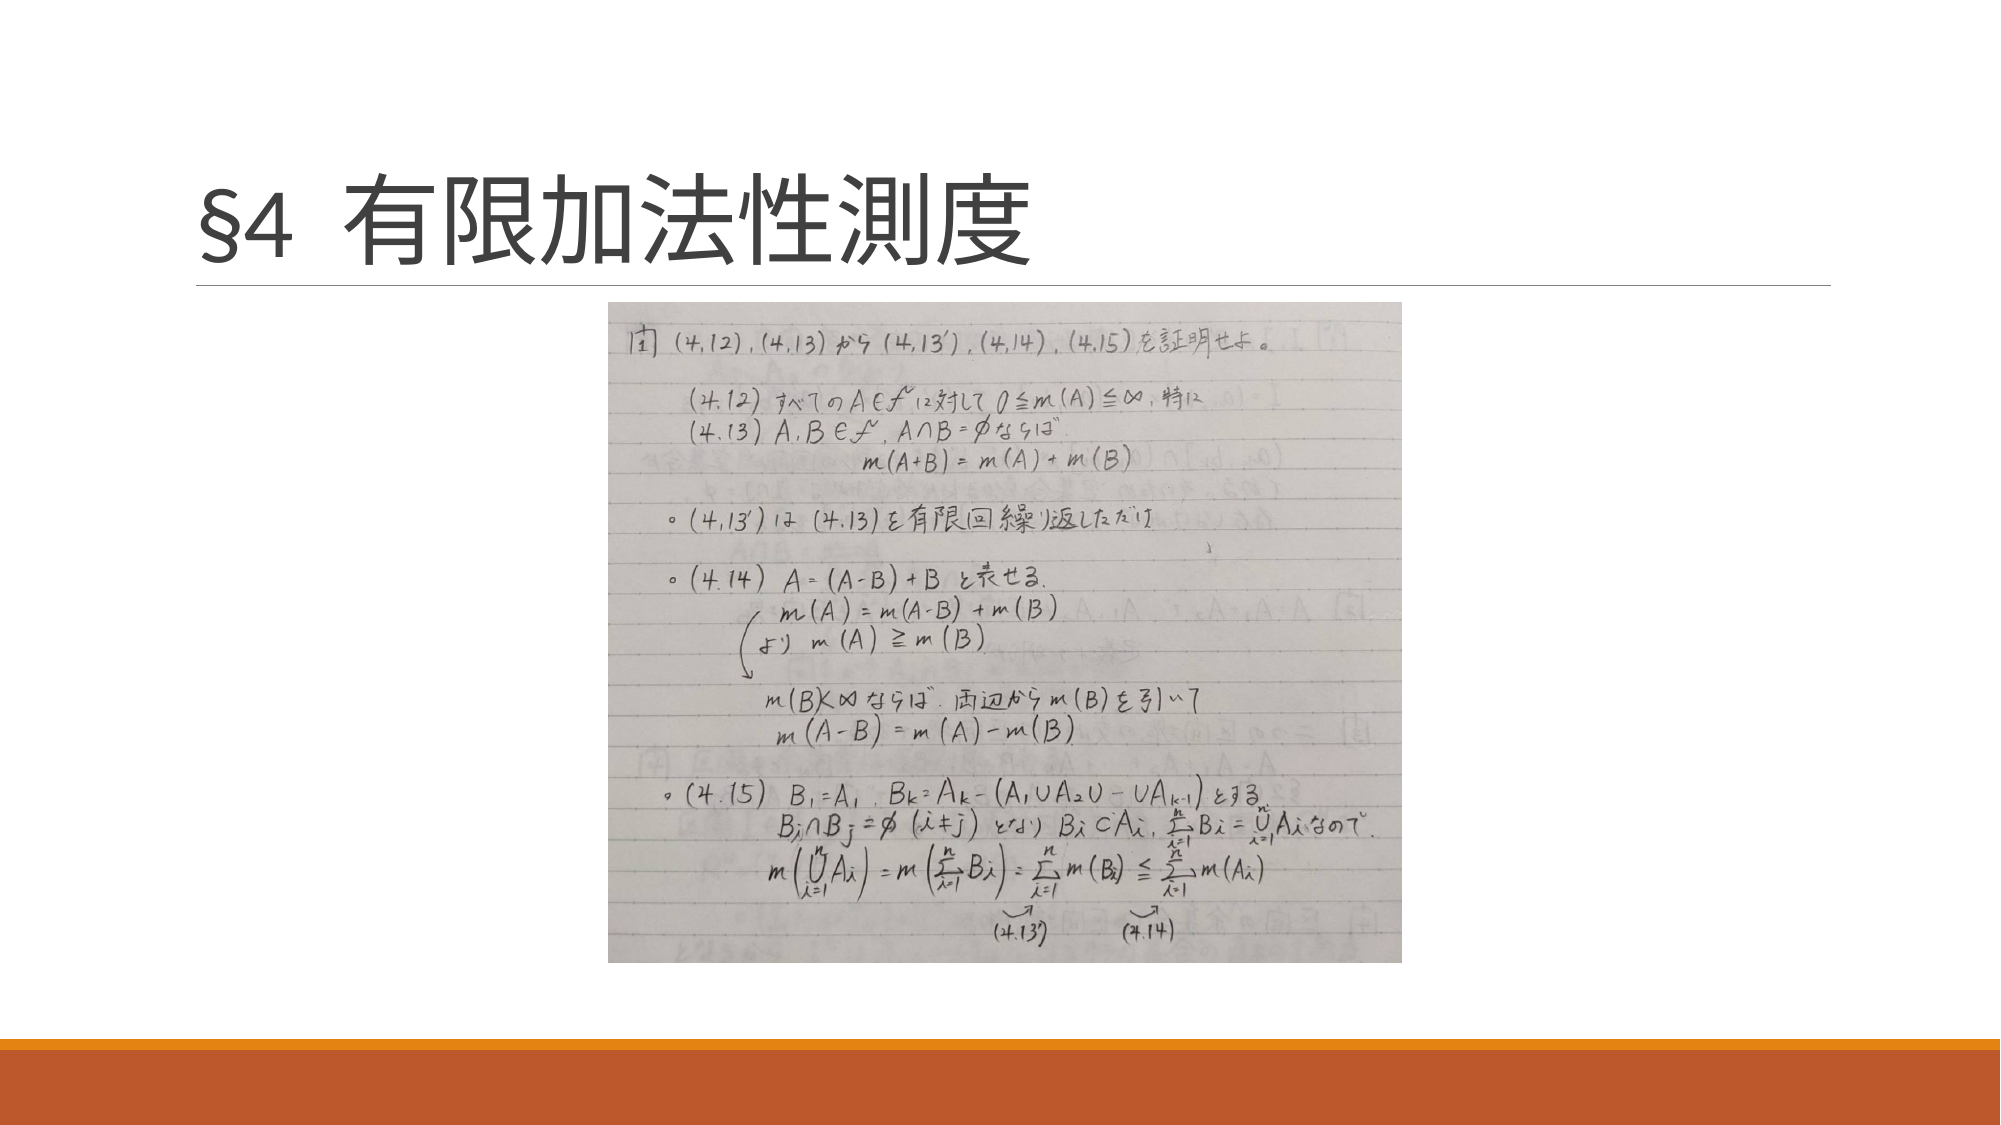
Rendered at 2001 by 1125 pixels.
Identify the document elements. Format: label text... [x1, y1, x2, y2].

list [607, 302, 1402, 964]
title §4 有限加法性測度 [180, 47, 1830, 285]
